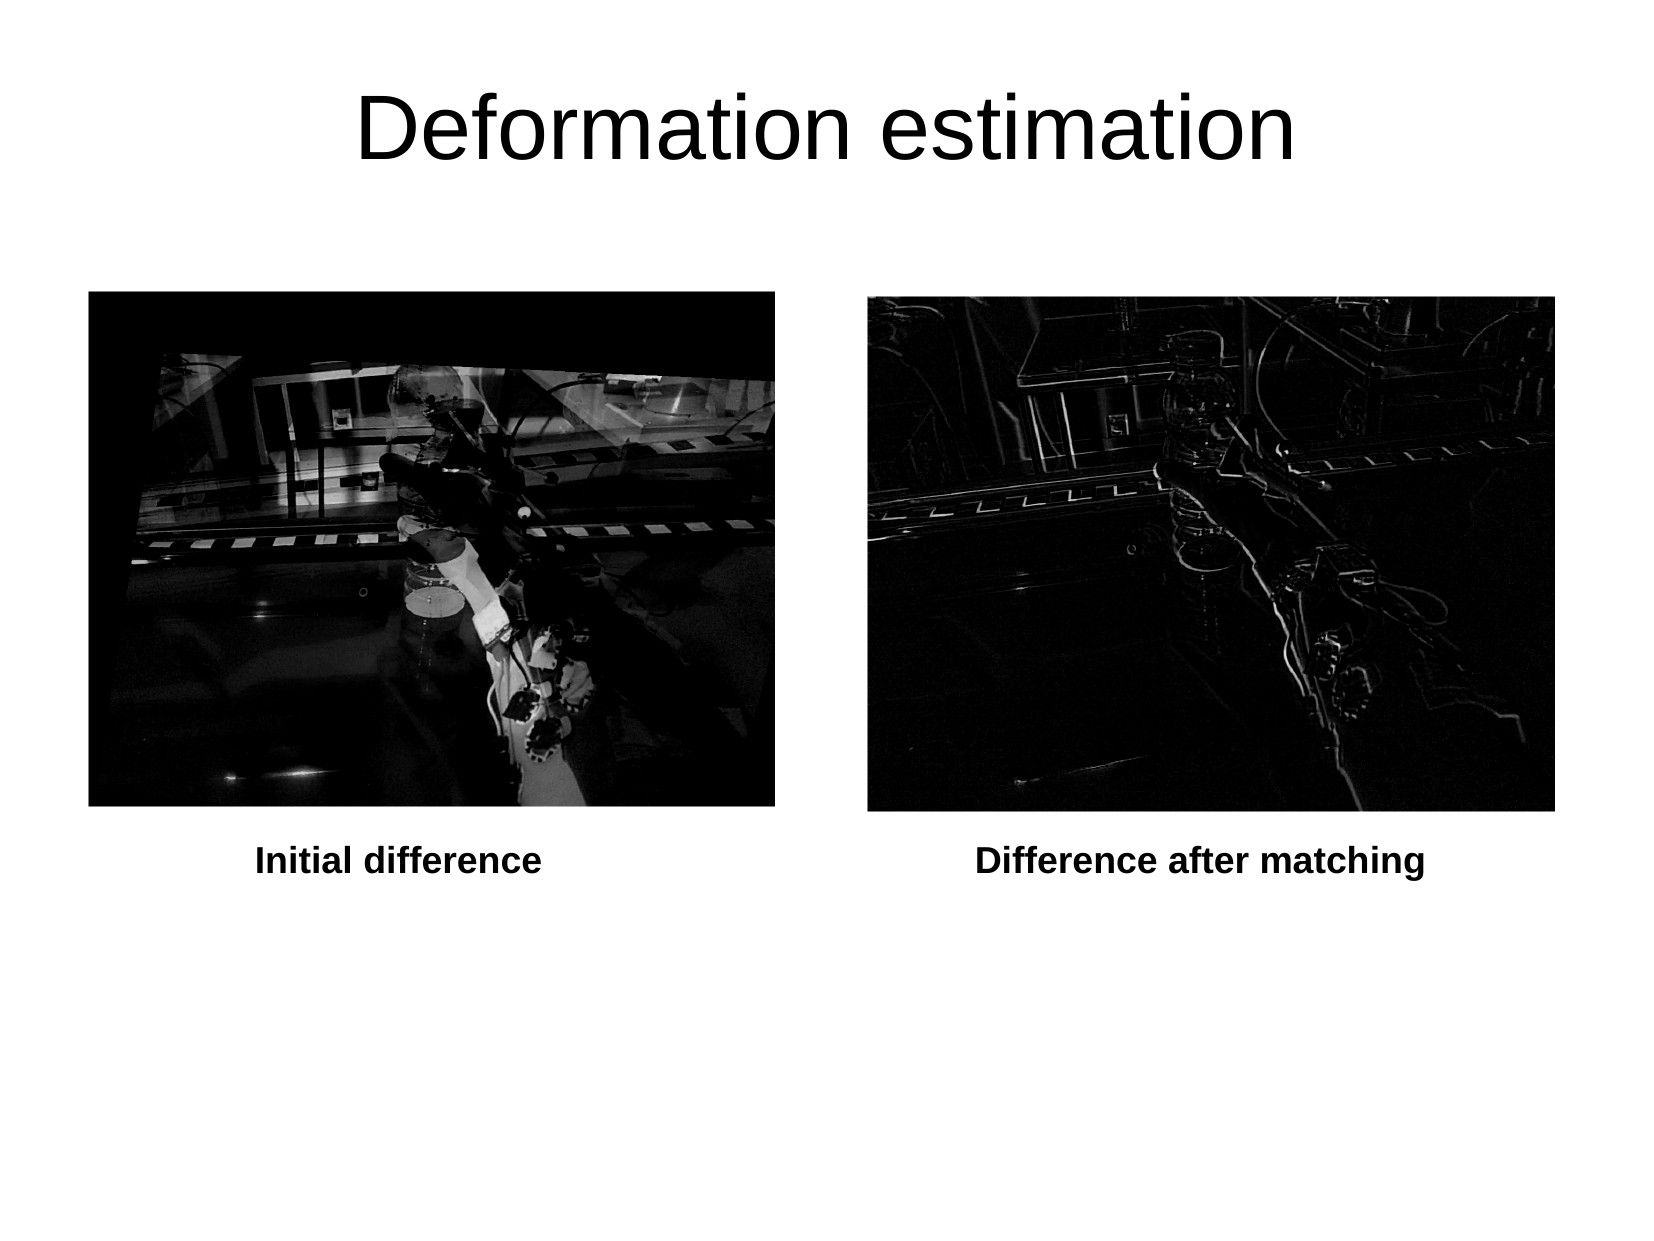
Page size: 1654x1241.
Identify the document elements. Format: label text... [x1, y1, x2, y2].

picture [39, 276, 1605, 845]
text_box Difference after matching [960, 853, 1470, 885]
text_box Initial difference [240, 848, 750, 885]
text_box Deformation estimation [82, 19, 1571, 227]
